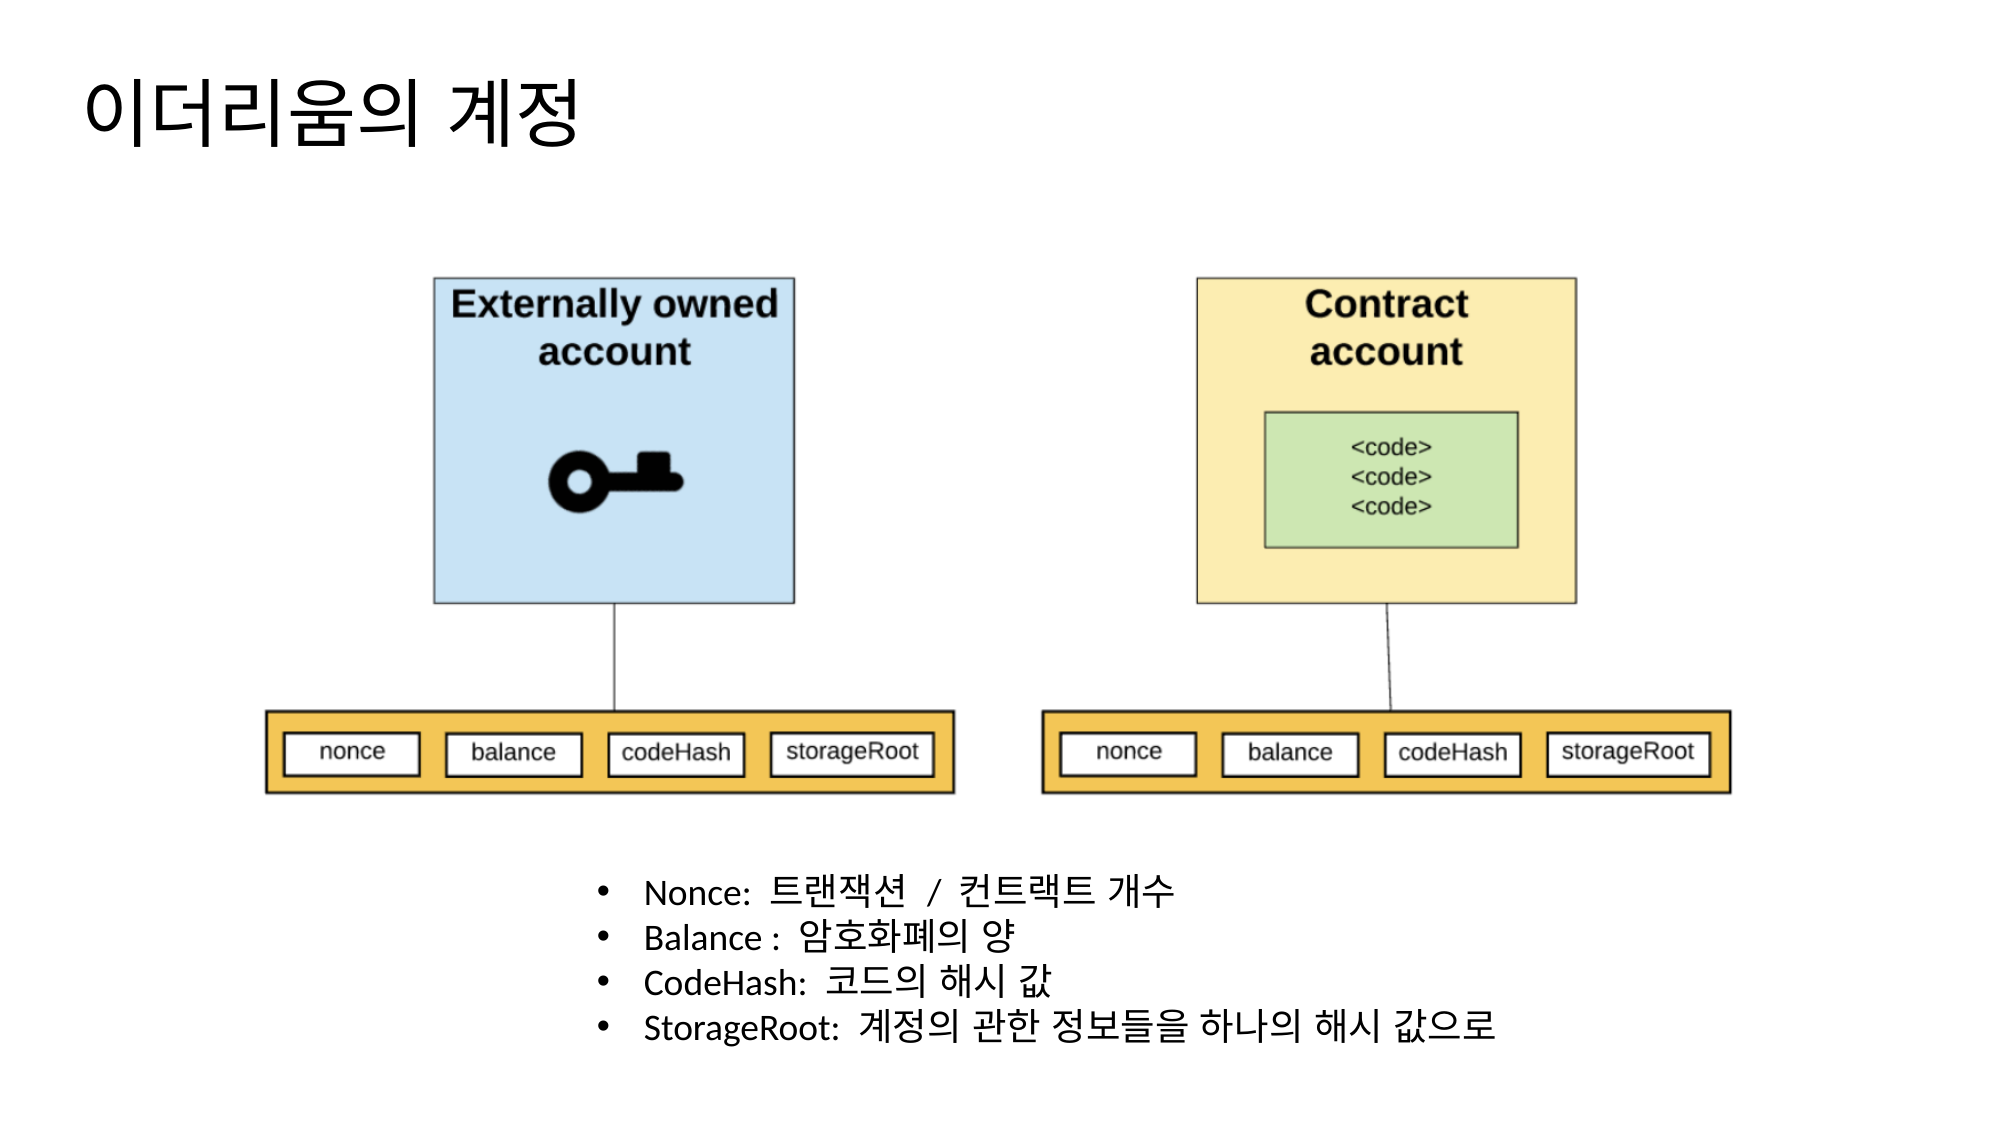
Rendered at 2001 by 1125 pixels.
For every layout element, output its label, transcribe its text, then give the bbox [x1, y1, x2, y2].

text_box Nonce: 트랜잭션 / 컨트랙트 개수 Balance : 암호화폐의 양 CodeHash: 코드의 해시 값 StorageRoot: 계정의 관한 정보들을 하나의 해시 값으로 [582, 860, 1513, 1101]
picture [254, 264, 1746, 809]
text_box 이더리움의 계정 [66, 59, 600, 165]
